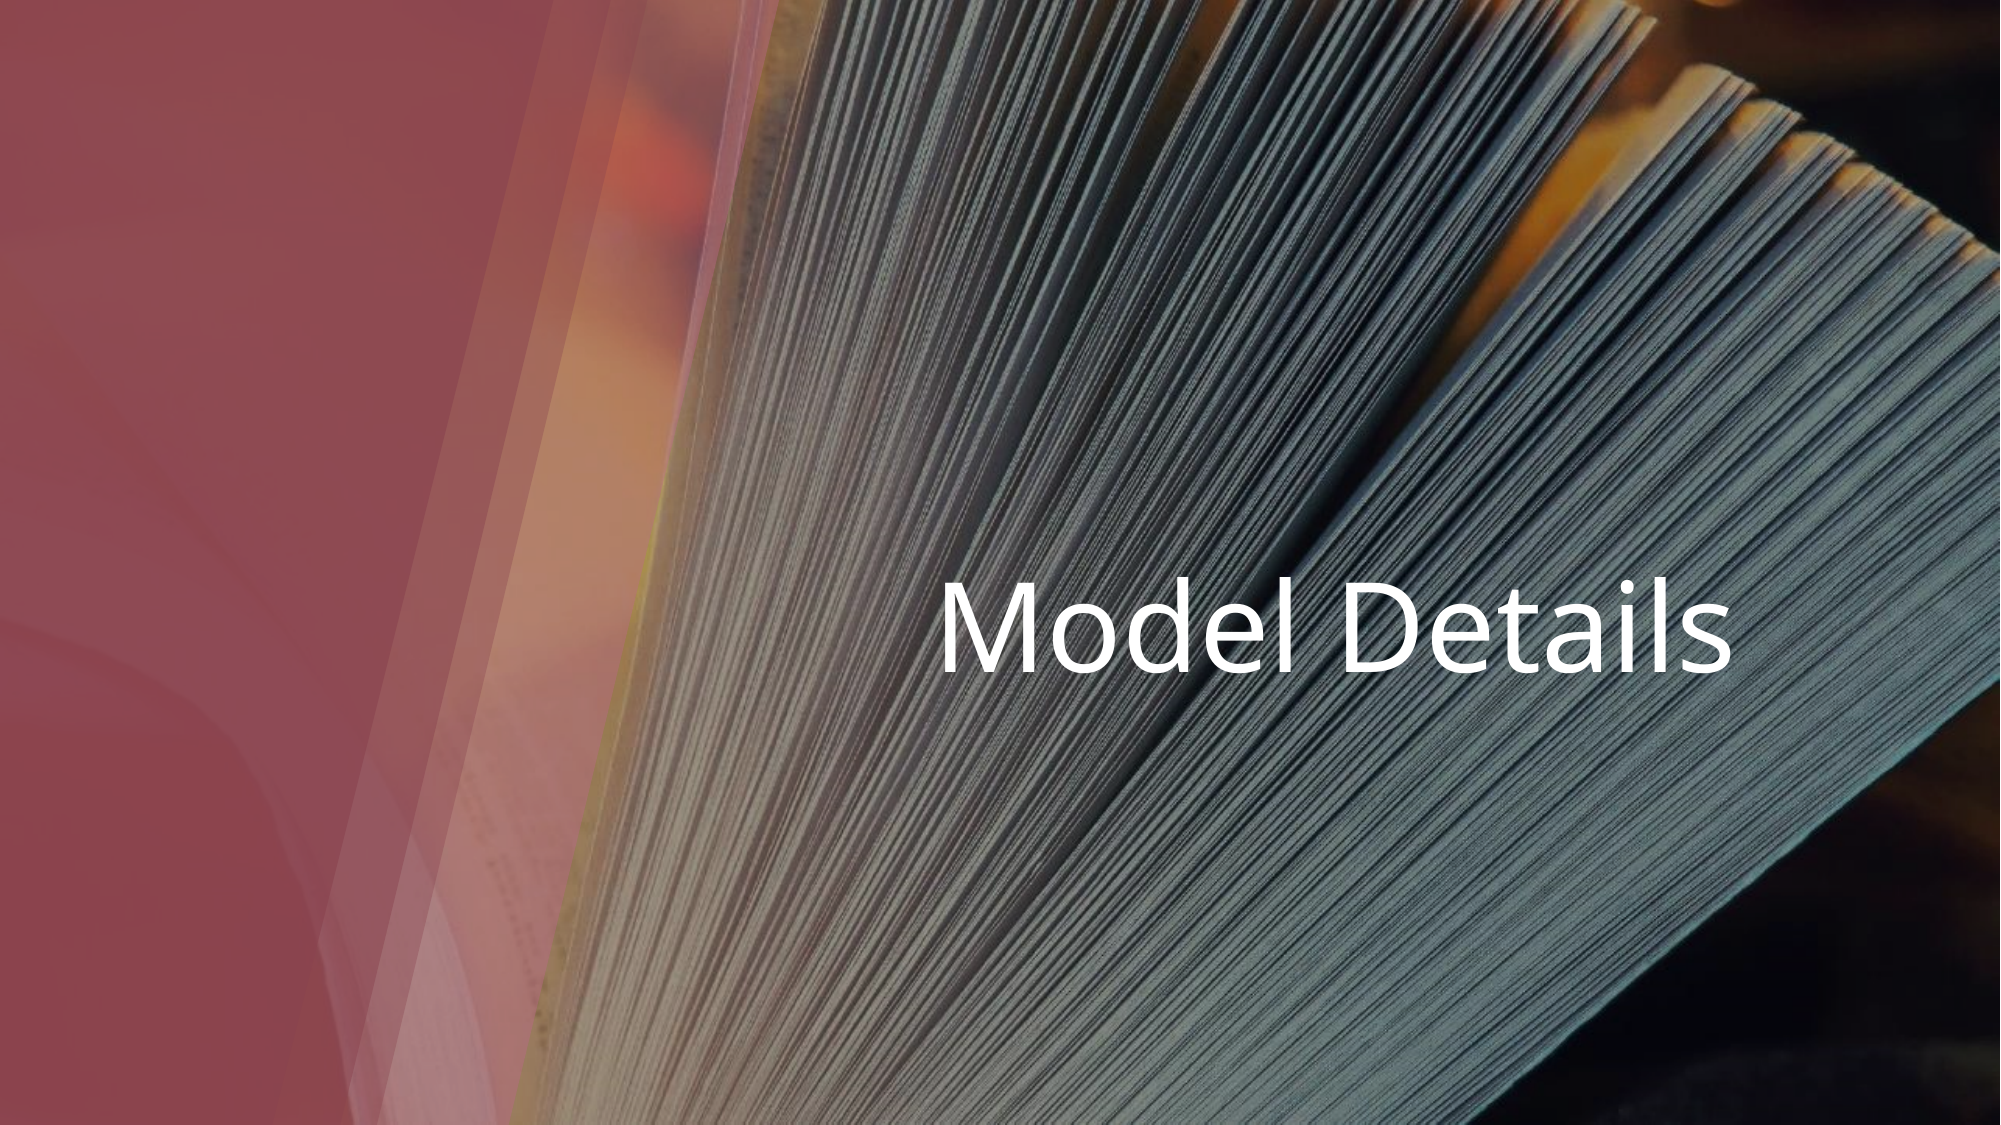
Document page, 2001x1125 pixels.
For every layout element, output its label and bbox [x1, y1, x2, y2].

text_box [0, 0, 780, 1125]
picture [780, 0, 2000, 1125]
